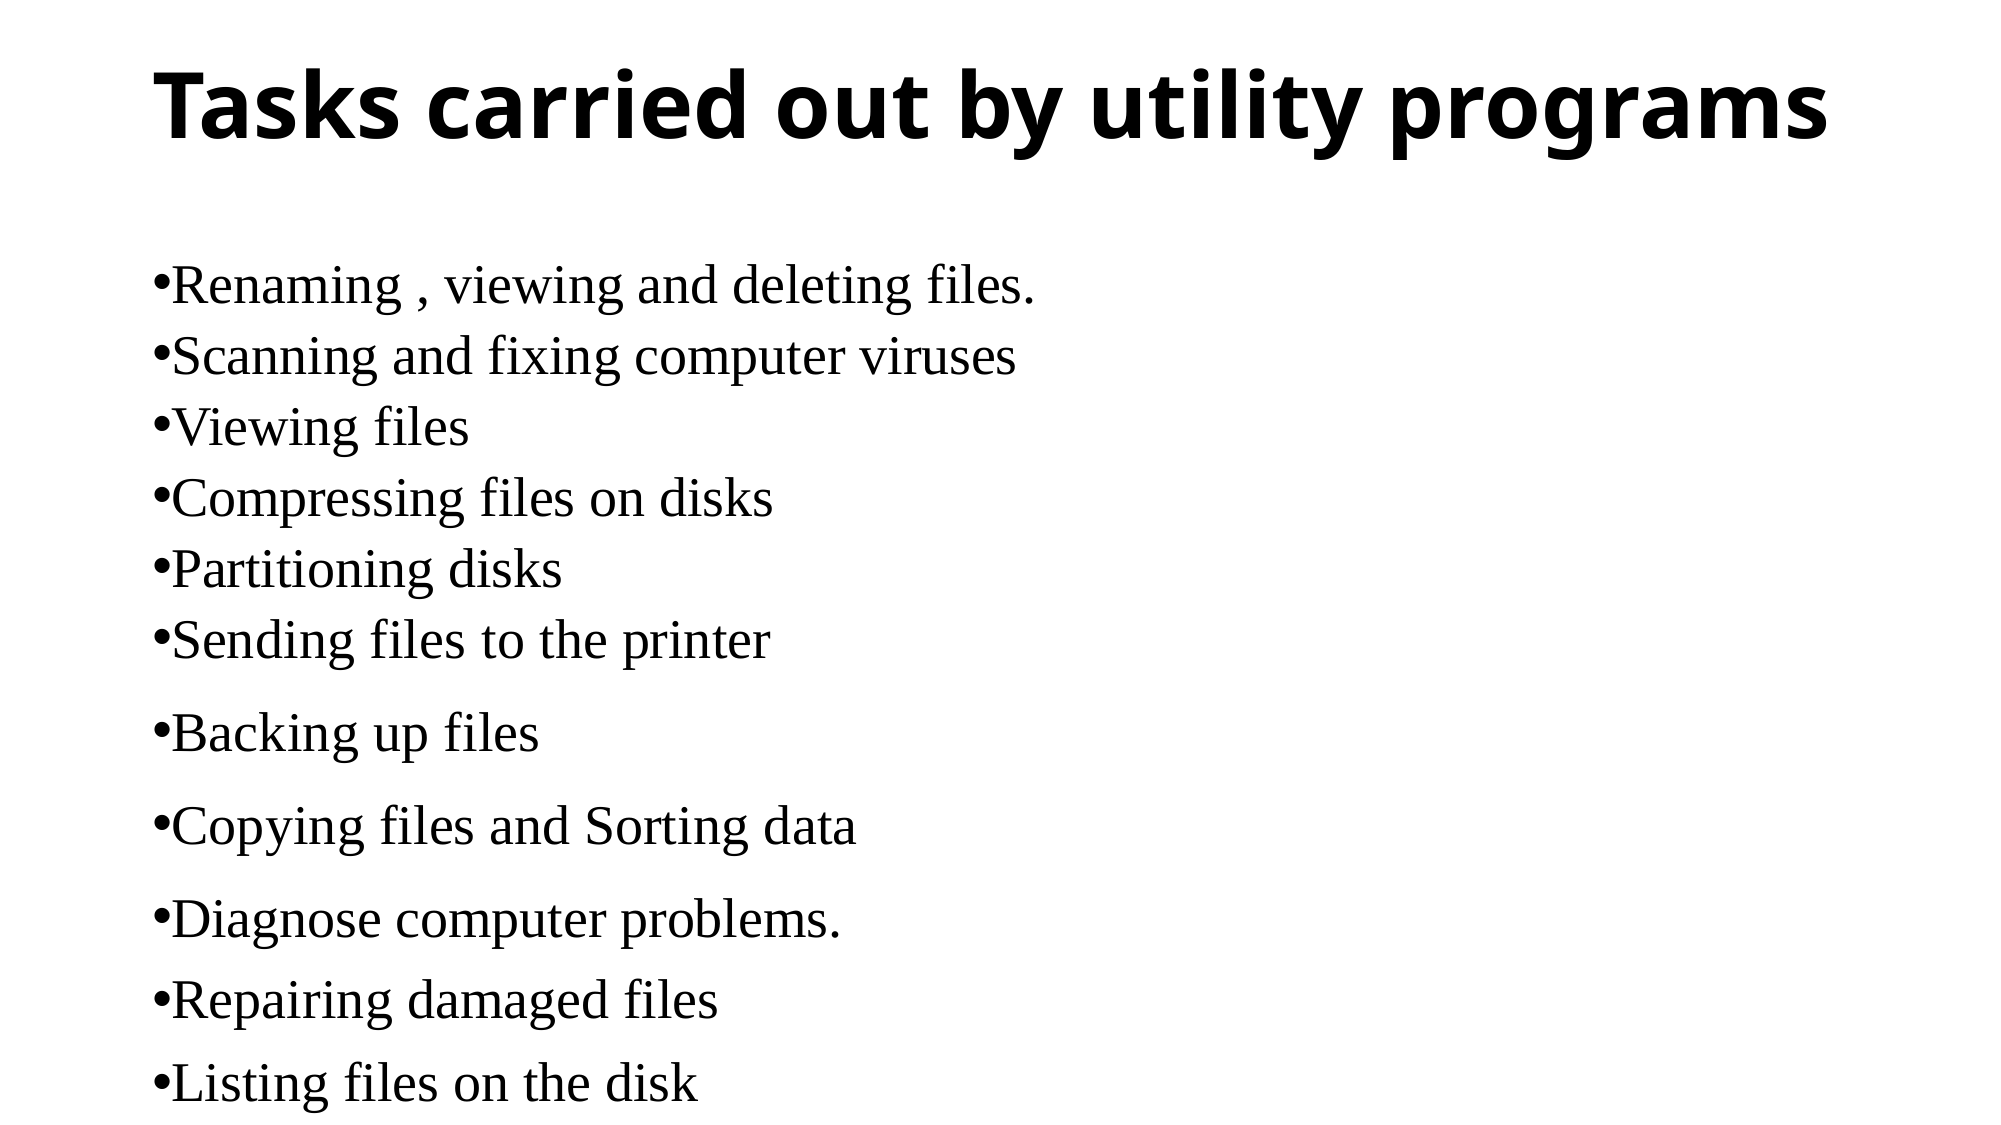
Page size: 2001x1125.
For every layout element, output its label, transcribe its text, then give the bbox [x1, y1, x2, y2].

list Renaming , viewing and deleting files. Scanning and fixing computer viruses Viewing files Compressing files on disks Partitioning disks Sending files to the printer Backing up files Copying files and Sorting data Diagnose computer problems. Repairing damaged files Listing files on the disk [137, 239, 1863, 1125]
title Tasks carried out by utility programs [137, 0, 1863, 218]
